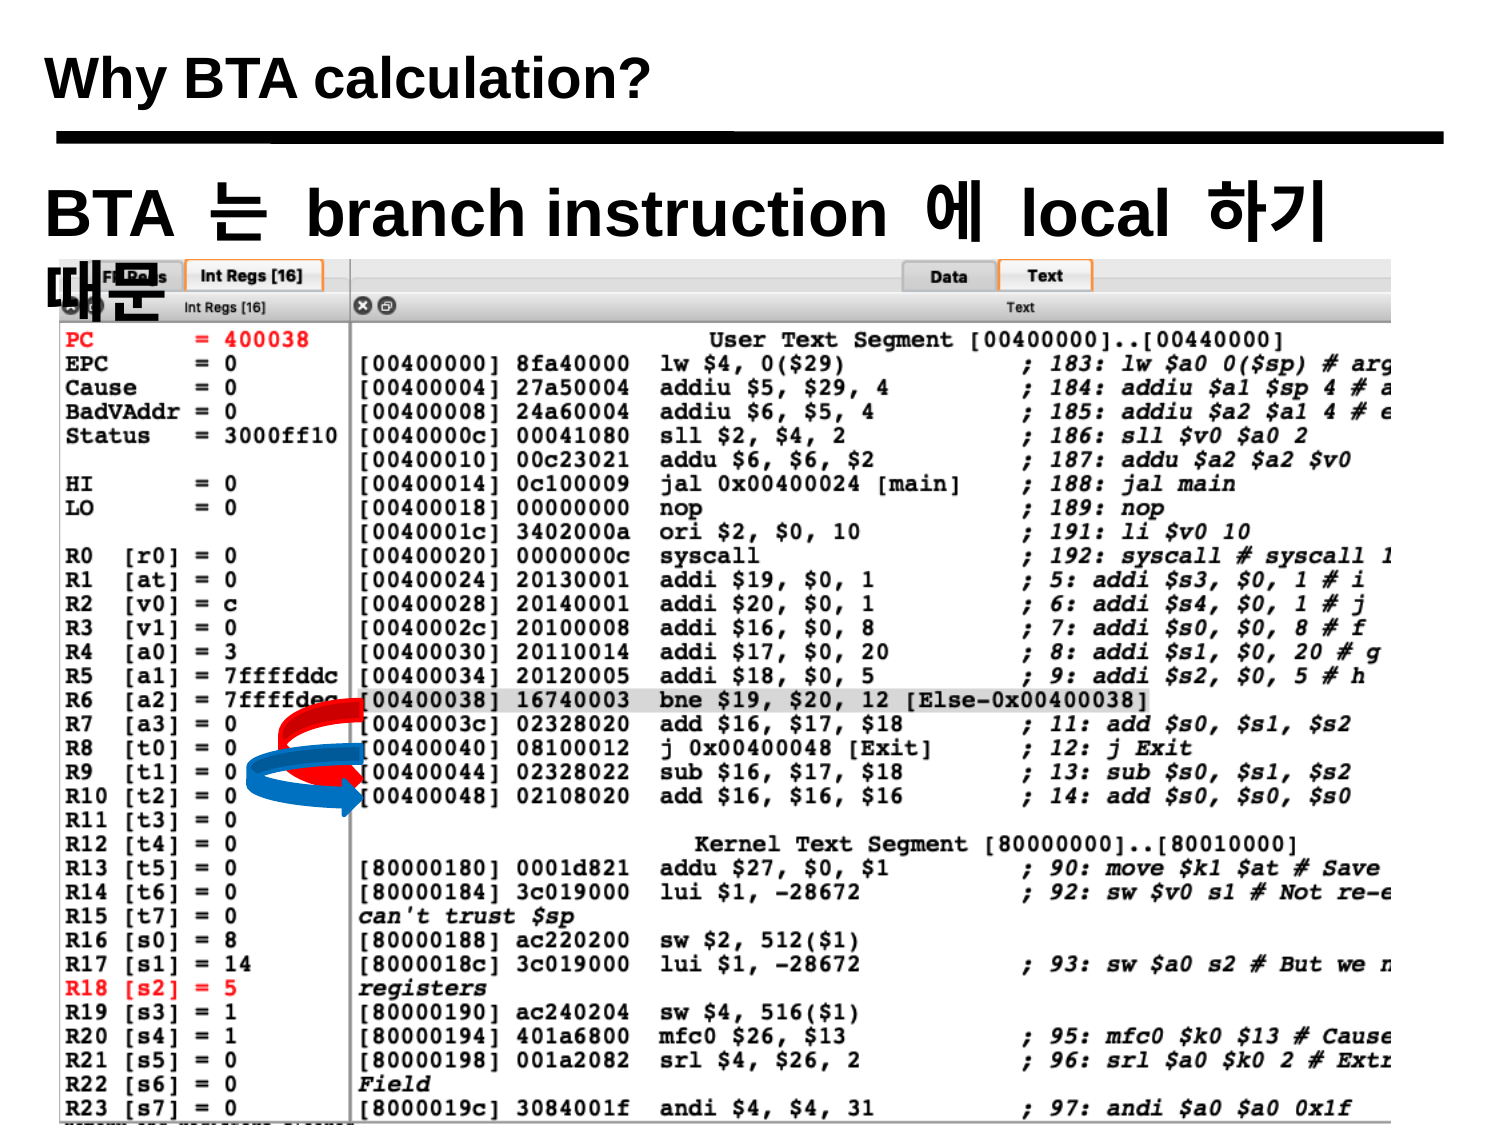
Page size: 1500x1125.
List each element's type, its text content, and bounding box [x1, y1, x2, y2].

title Why BTA calculation? [36, 24, 1288, 126]
list BTA 는 branch instruction 에 local 하기 때문 [36, 162, 1469, 839]
picture [58, 259, 1391, 1125]
